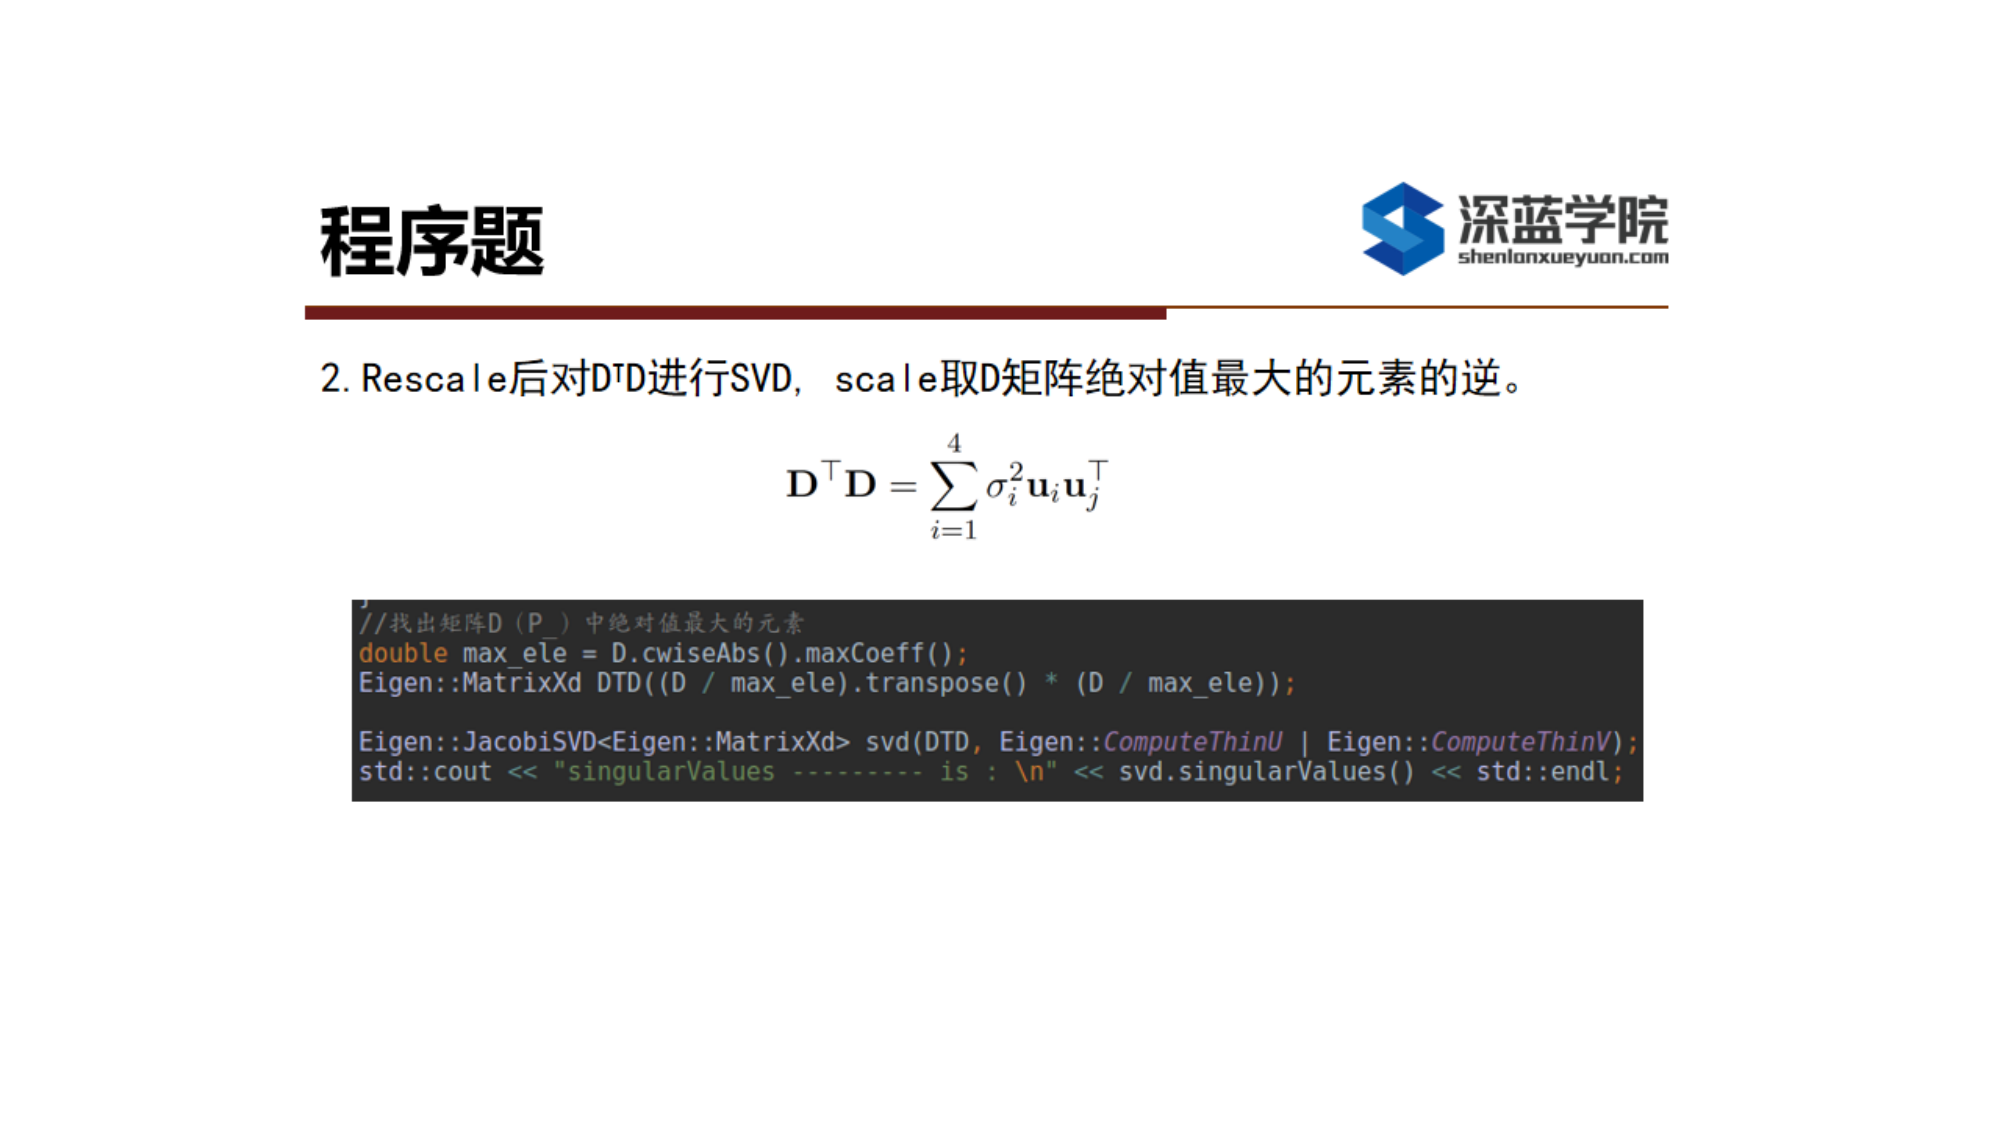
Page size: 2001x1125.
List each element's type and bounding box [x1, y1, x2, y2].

picture [249, 140, 1750, 985]
